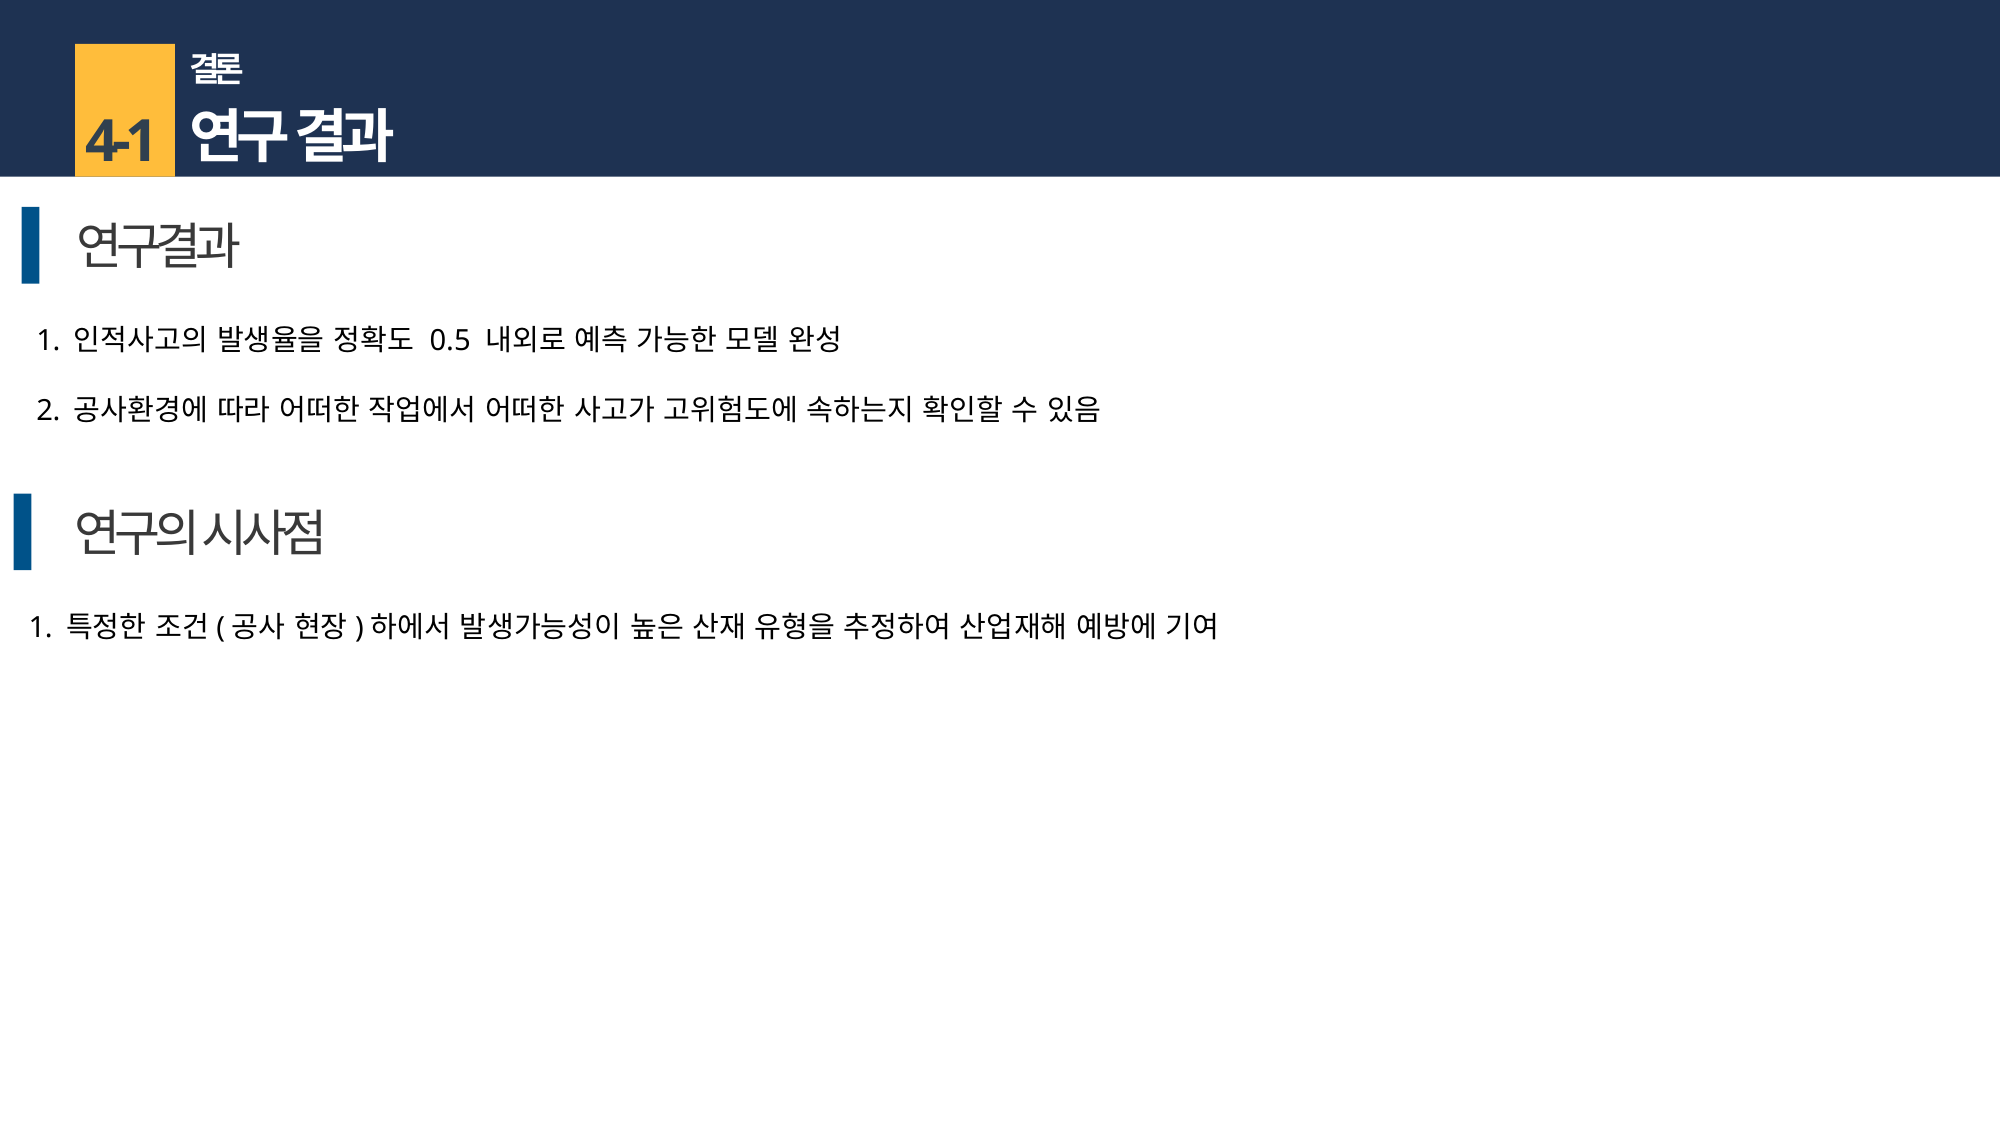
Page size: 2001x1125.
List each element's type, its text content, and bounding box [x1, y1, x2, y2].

text_box 특정한 조건(공사 현장)하에서 발생가능성이 높은 산재 유형을 추정하여 산업재해 예방에 기여 [13, 600, 1743, 651]
text_box 연구결과 [61, 207, 257, 283]
text_box 인적사고의 발생율을 정확도 0.5 내외로 예측 가능한 모델 완성 공사환경에 따라 어떠한 작업에서 어떠한 사고가 고위험도에 속하는지 확인할 수 있음 [21, 313, 1751, 434]
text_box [0, 0, 2000, 182]
text_box [13, 492, 32, 571]
text_box 연구의 시사점 [60, 494, 343, 569]
text_box [21, 206, 40, 285]
